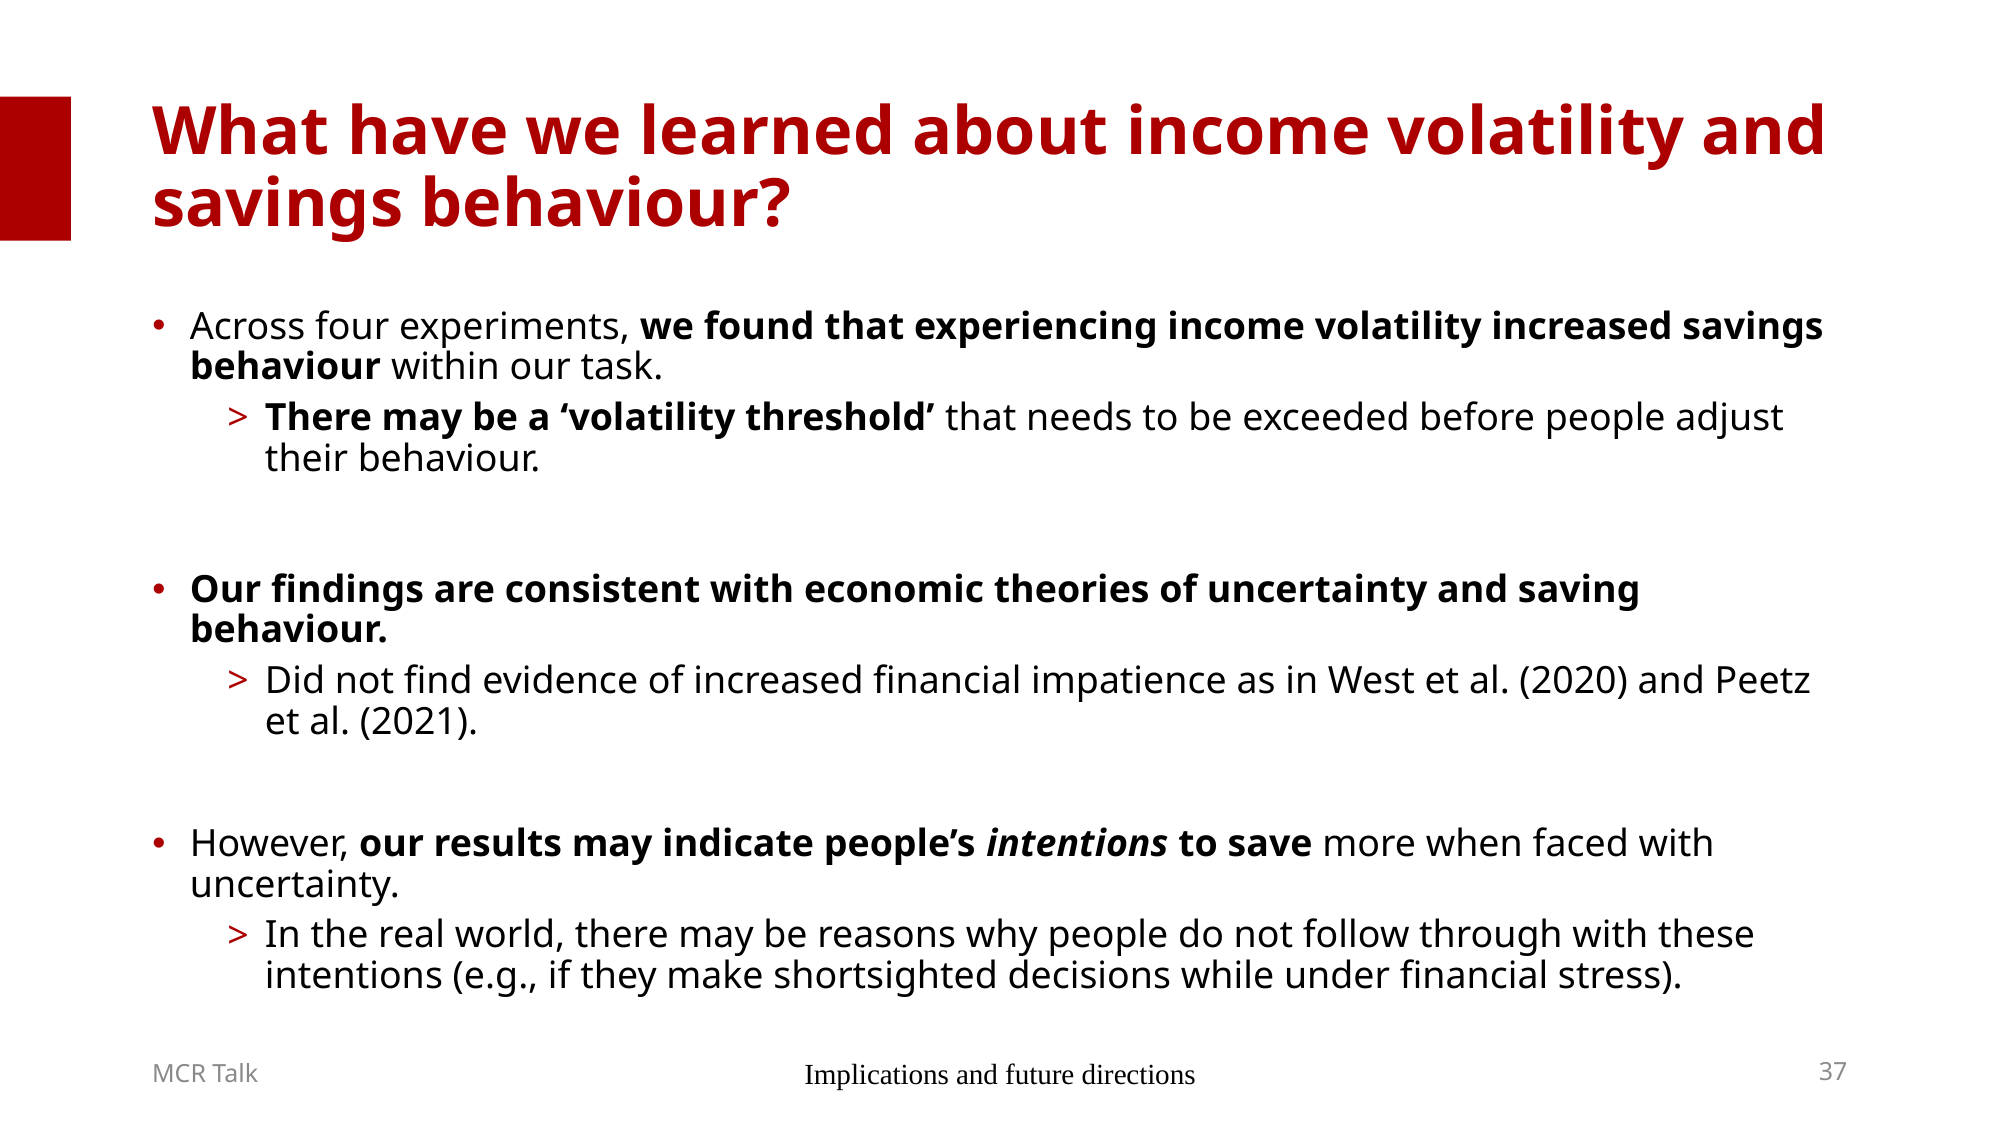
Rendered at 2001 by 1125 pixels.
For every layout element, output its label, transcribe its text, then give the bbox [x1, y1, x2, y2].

list Across four experiments, we found that experiencing income volatility increased savings behaviour within our task. There may be a ‘volatility threshold’ that needs to be exceeded before people adjust their behaviour. Our findings are consistent with economic theories of uncertainty and saving behaviour. Did not find evidence of increased financial impatience as in West et al. (2020) and Peetz et al. (2021). However, our results may indicate people’s intentions to save more when faced with uncertainty. In the real world, there may be reasons why people do not follow through with these intentions (e.g., if they make shortsighted decisions while under financial stress). [137, 299, 1863, 1014]
footer Implications and future directions [662, 1042, 1338, 1103]
slide_number 37 [1412, 1042, 1863, 1103]
title What have we learned about income volatility and savings behaviour? [137, 59, 1863, 278]
